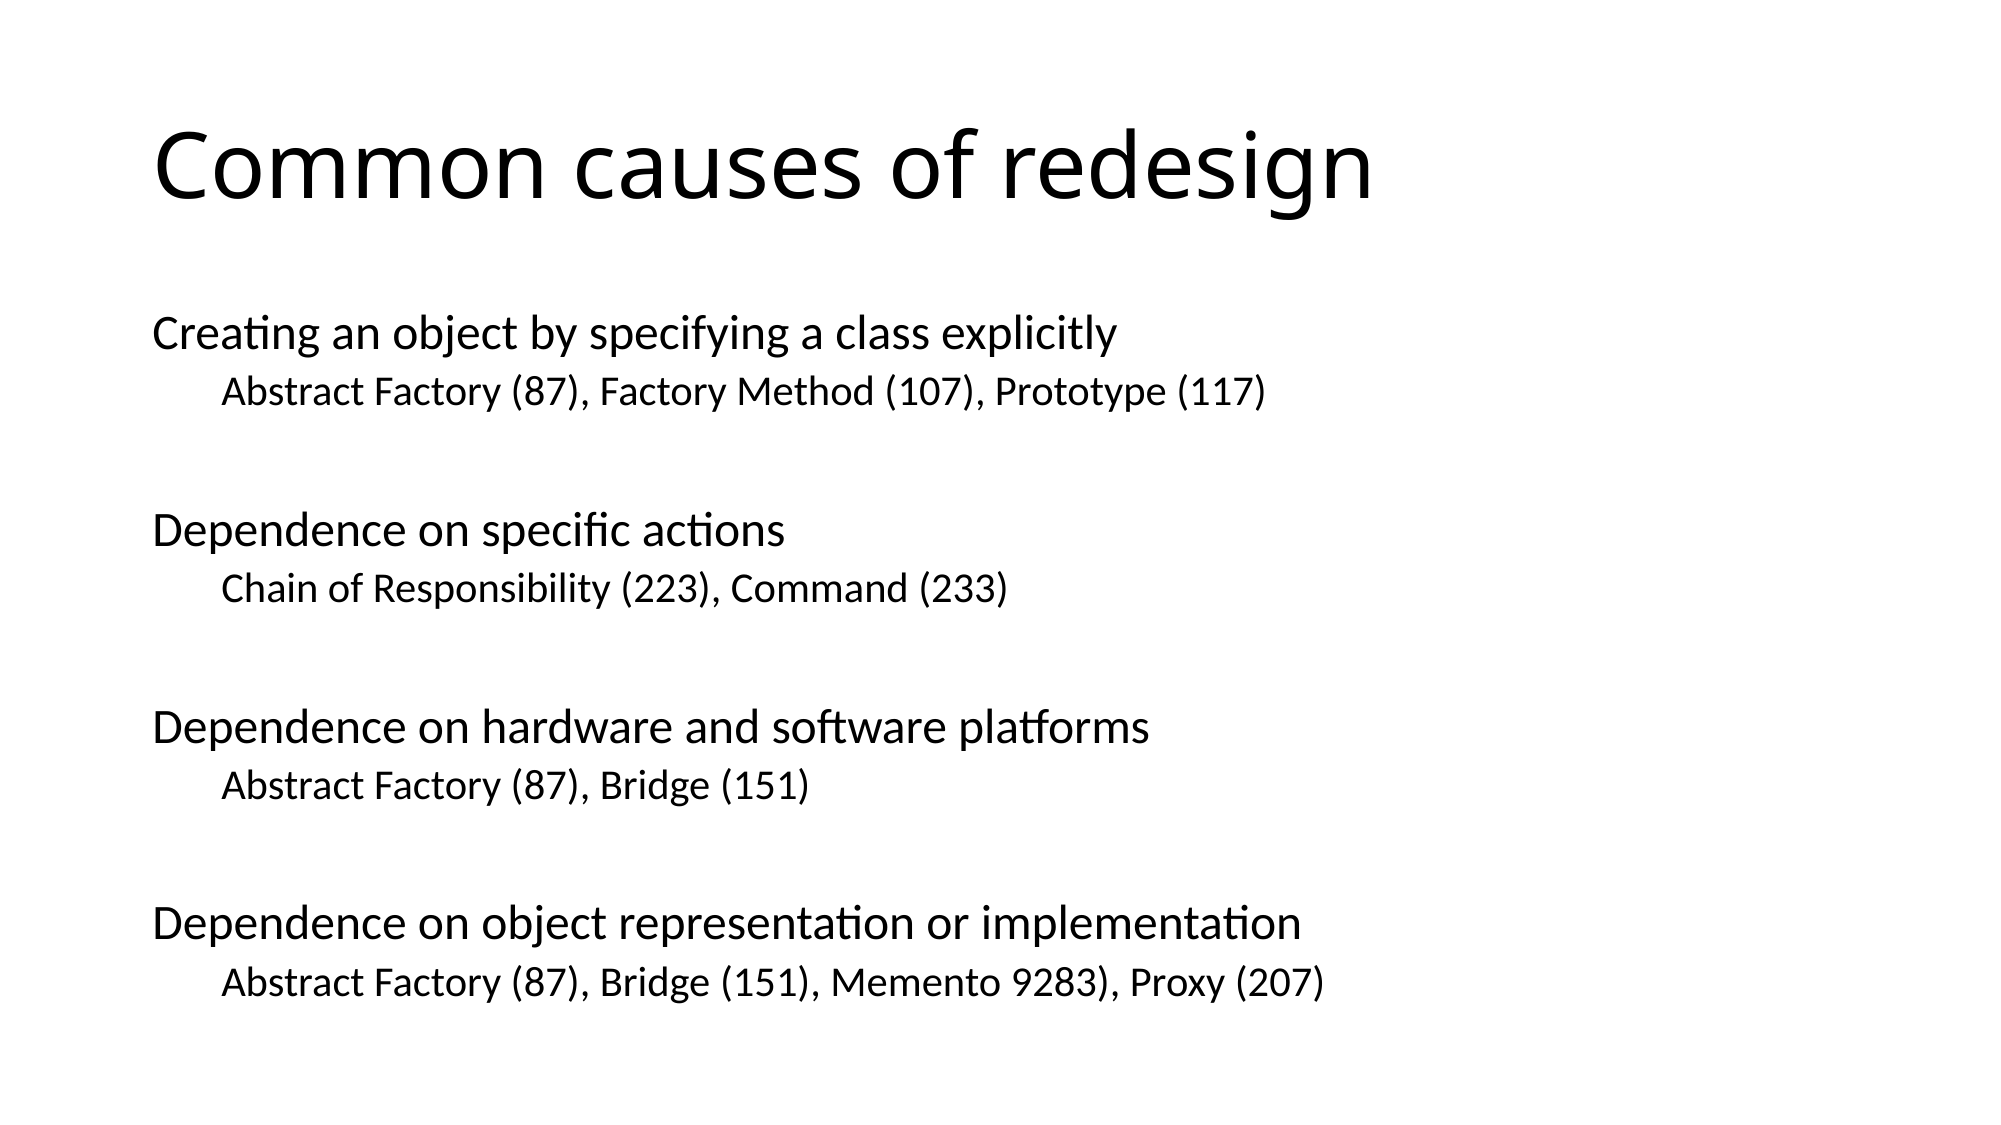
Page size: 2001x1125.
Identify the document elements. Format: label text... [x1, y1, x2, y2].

list Creating an object by specifying a class explicitly Abstract Factory (87), Factory Method (107), Prototype (117) Dependence on specific actions Chain of Responsibility (223), Command (233) Dependence on hardware and software platforms Abstract Factory (87), Bridge (151) Dependence on object representation or implementation Abstract Factory (87), Bridge (151), Memento 9283), Proxy (207) [137, 299, 1863, 1014]
title Common causes of redesign [137, 59, 1863, 278]
